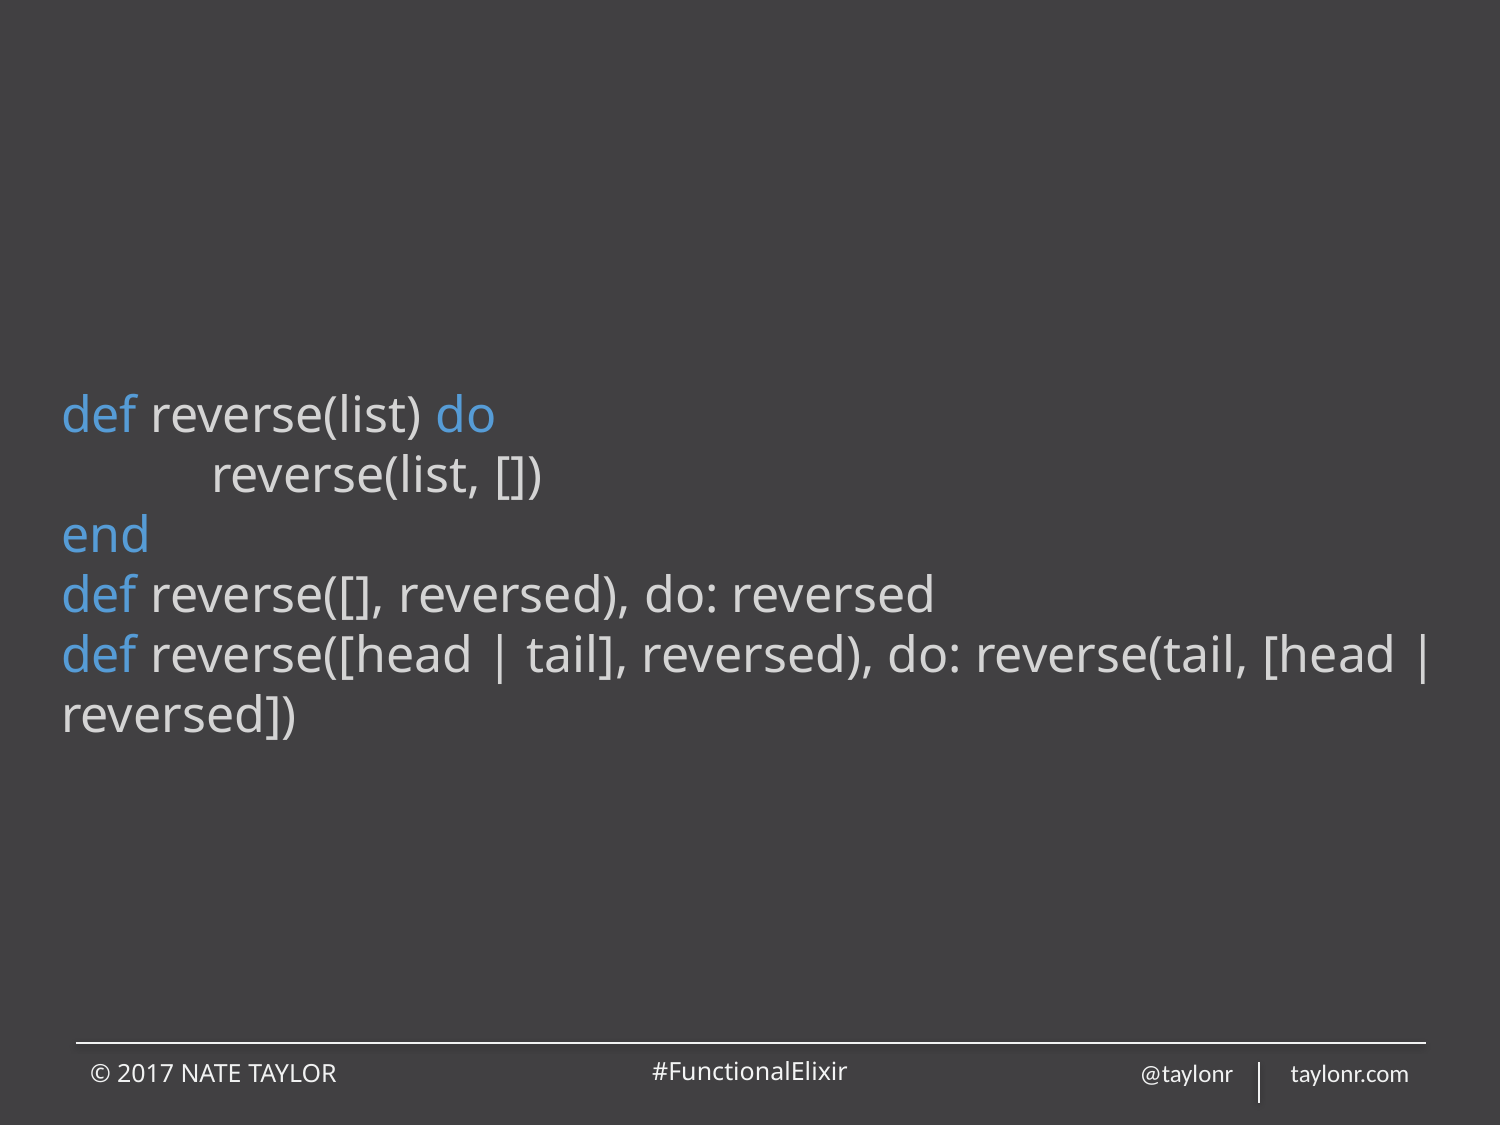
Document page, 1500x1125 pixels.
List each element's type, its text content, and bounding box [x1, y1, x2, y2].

footer #FunctionalElixir [496, 1042, 1004, 1103]
title def reverse(list) do reverse(list, []) end def reverse([], reversed), do: reversed def reverse([head | tail], reversed), do: reverse(tail, [head | reversed]) [46, 324, 1454, 801]
slide_number © 2017 NATE TAYLOR [75, 1042, 425, 1103]
slide_number @taylonr taylonr.com [1074, 1042, 1425, 1103]
